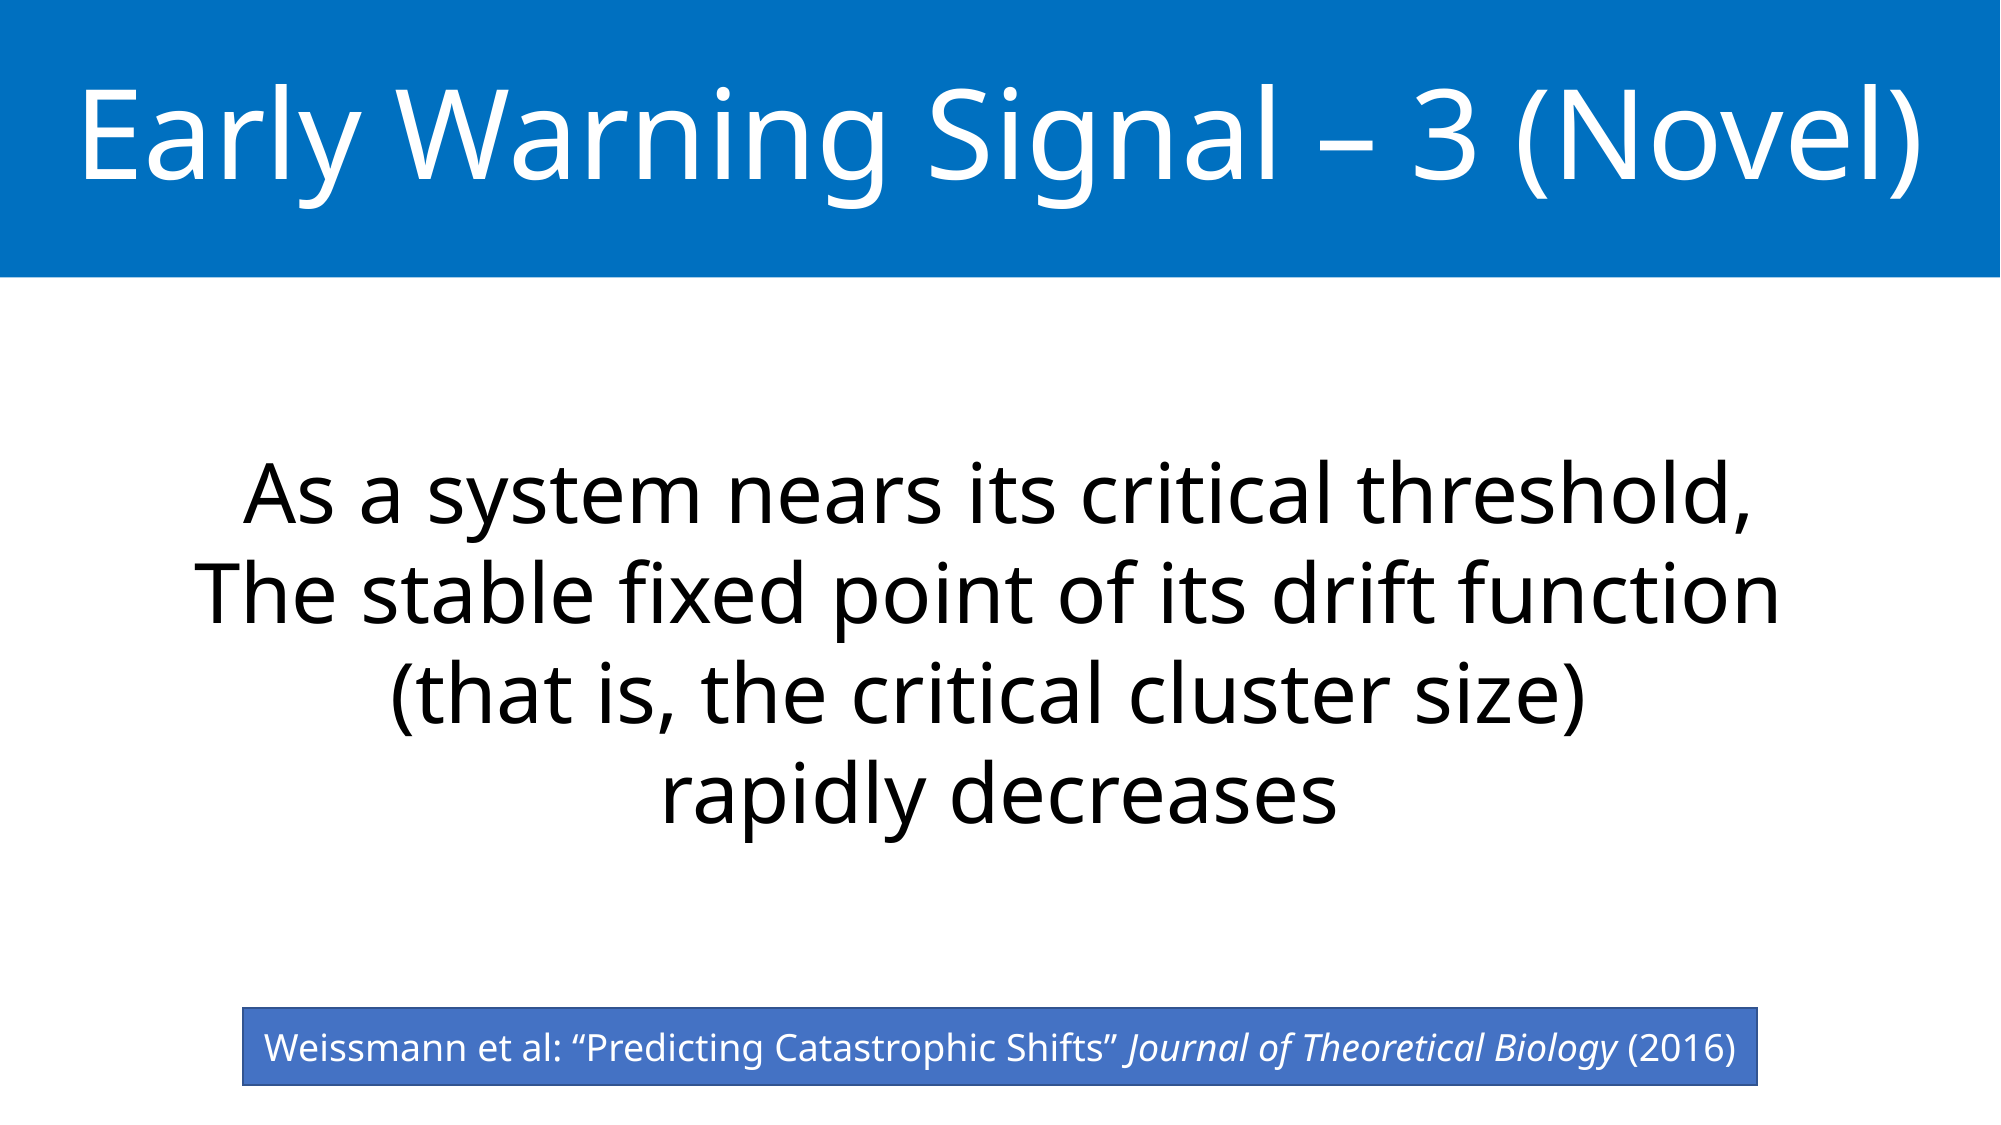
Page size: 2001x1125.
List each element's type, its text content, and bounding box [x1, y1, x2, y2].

title Early Warning Signal – 3 (Novel) [0, 0, 2000, 278]
text_box As a system nears its critical threshold, The stable fixed point of its drift function (that is, the critical cluster size) rapidly decreases [179, 432, 1821, 848]
text_box Weissmann et al: “Predicting Catastrophic Shifts” Journal of Theoretical Biology (2016) [242, 1007, 1758, 1086]
